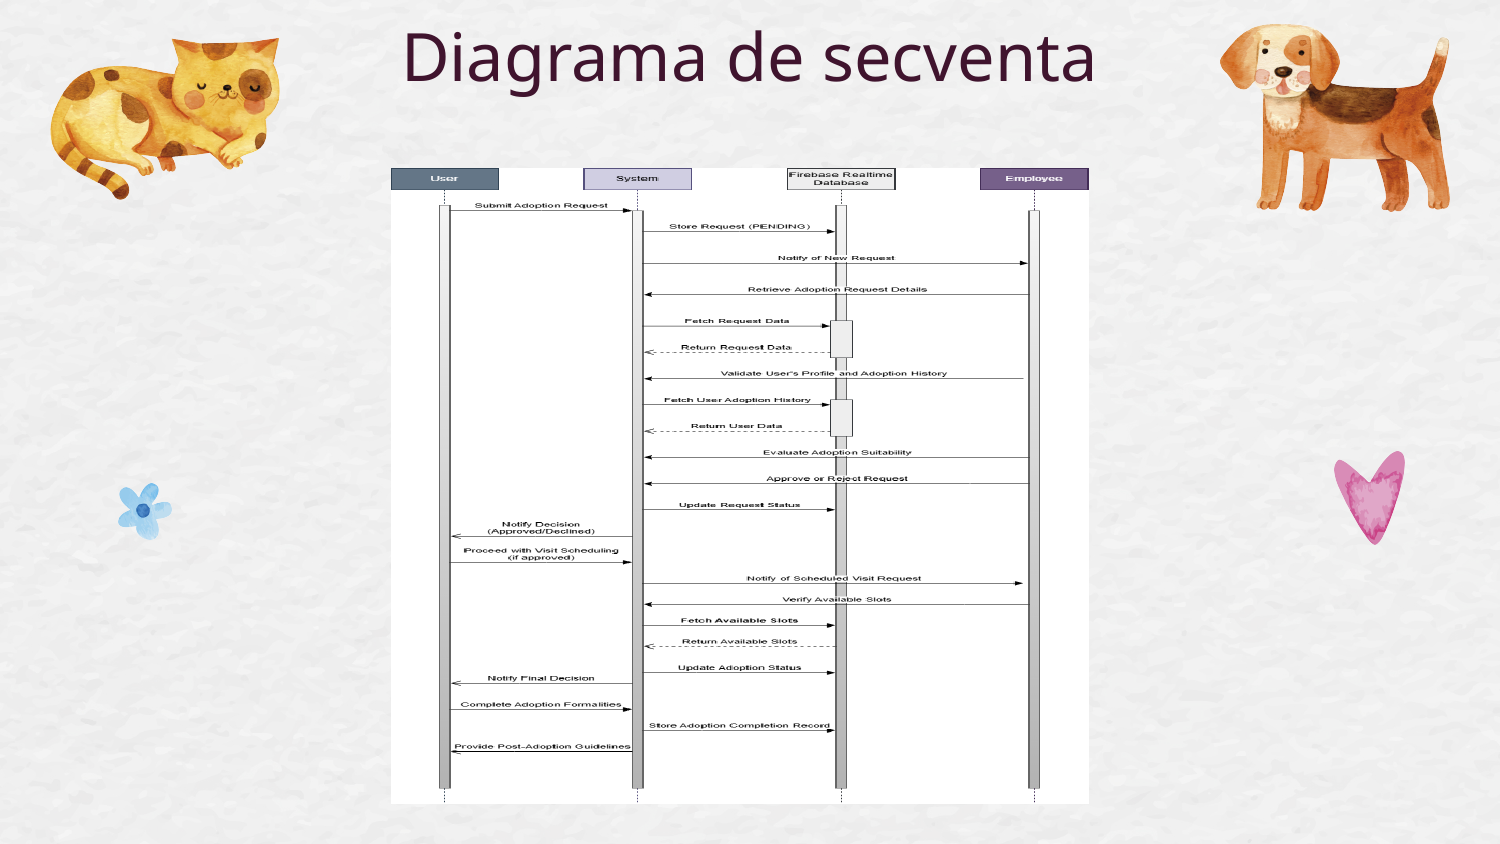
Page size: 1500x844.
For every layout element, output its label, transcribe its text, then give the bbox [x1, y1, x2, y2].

picture [1334, 451, 1405, 545]
title Diagrama de secventa [200, 15, 1300, 108]
picture [391, 168, 1090, 805]
picture [118, 483, 173, 540]
picture [1219, 24, 1450, 212]
picture [50, 38, 280, 201]
